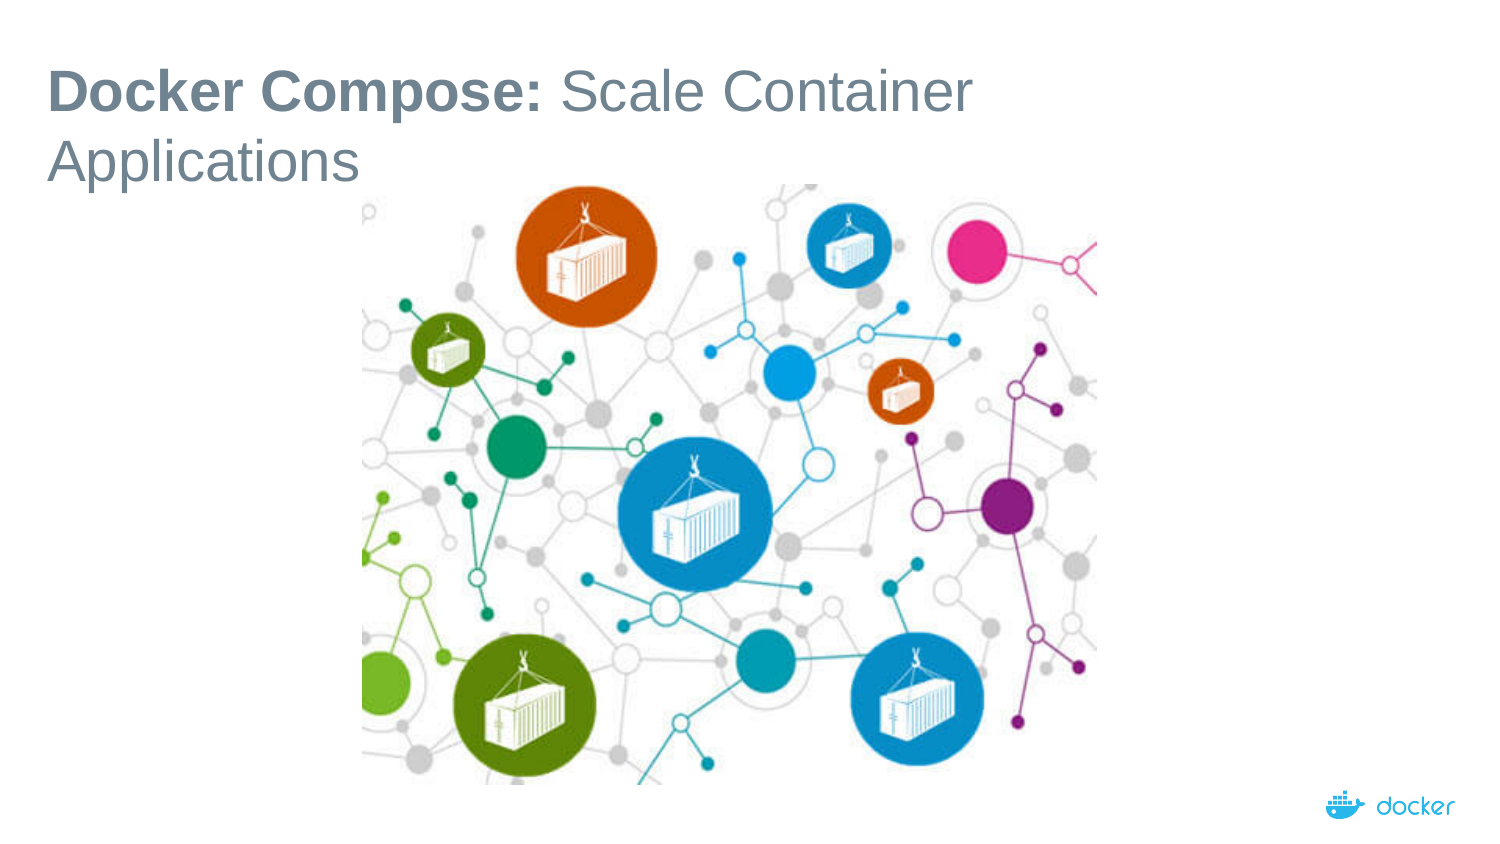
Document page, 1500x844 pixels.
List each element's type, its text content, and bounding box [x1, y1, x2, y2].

picture [1325, 788, 1456, 820]
picture [362, 184, 1097, 785]
text_box Docker Compose: Scale Container Applications [45, 51, 1287, 195]
